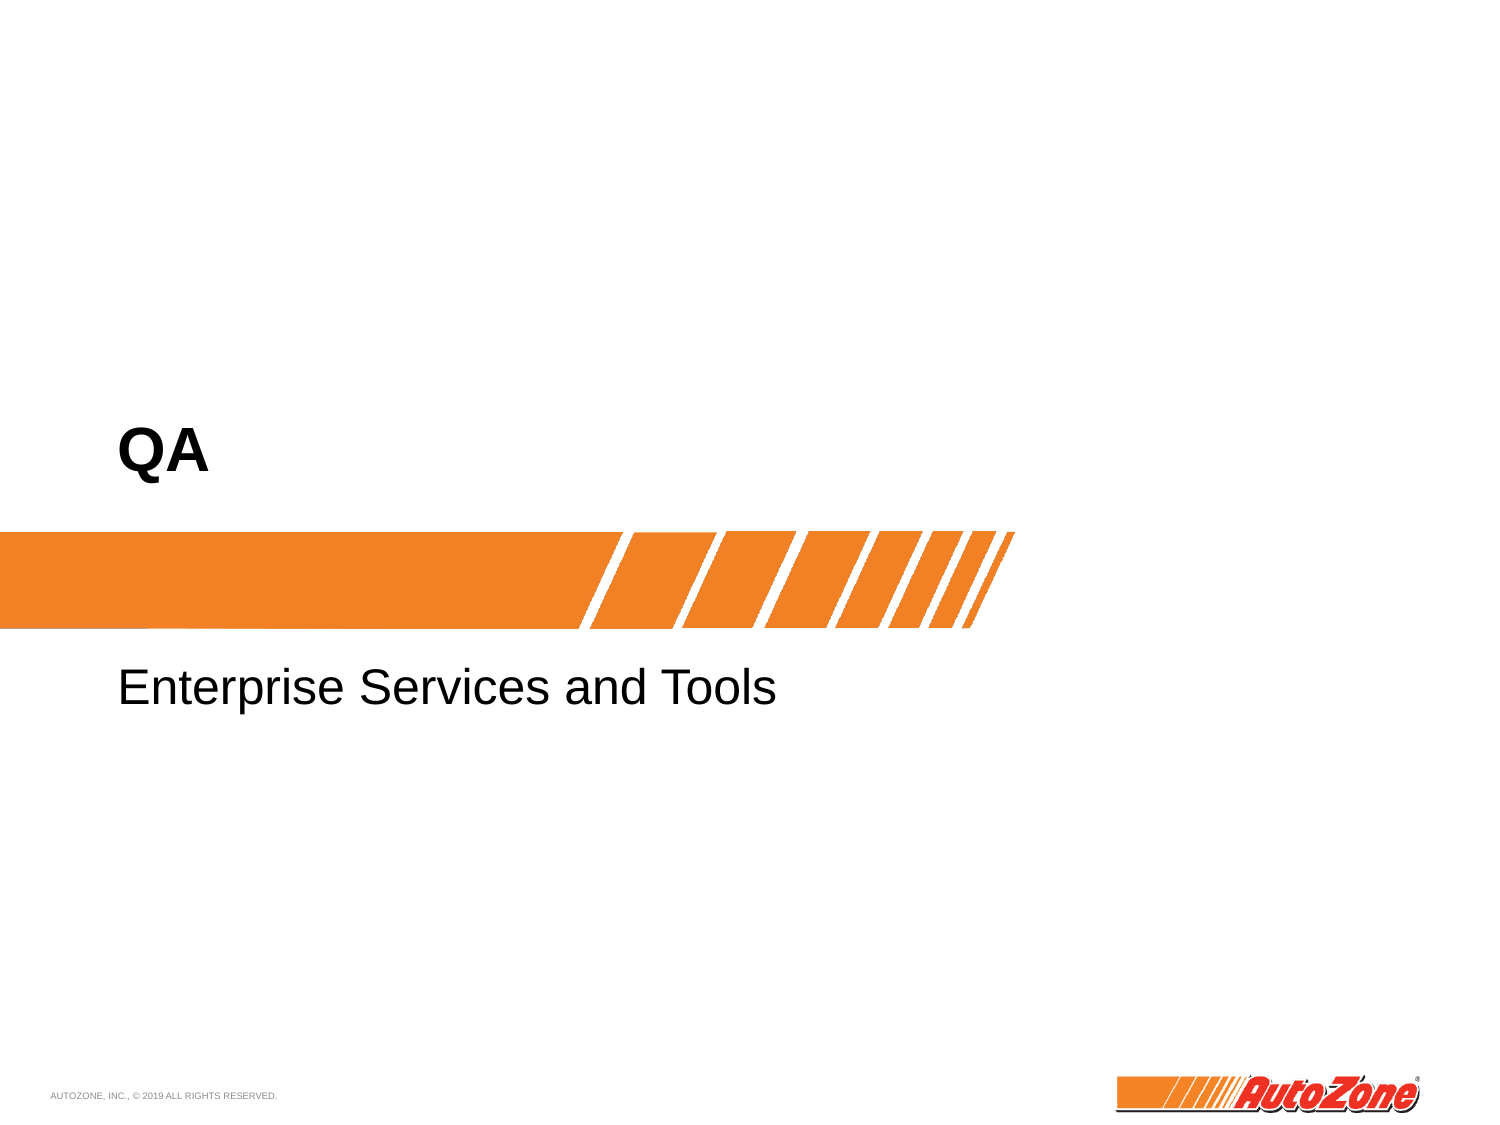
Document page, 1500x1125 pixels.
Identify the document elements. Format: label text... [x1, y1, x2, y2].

picture [0, 531, 1015, 629]
picture [1115, 1074, 1420, 1113]
list Enterprise Services and Tools [102, 646, 1397, 973]
title QA [102, 349, 1397, 493]
